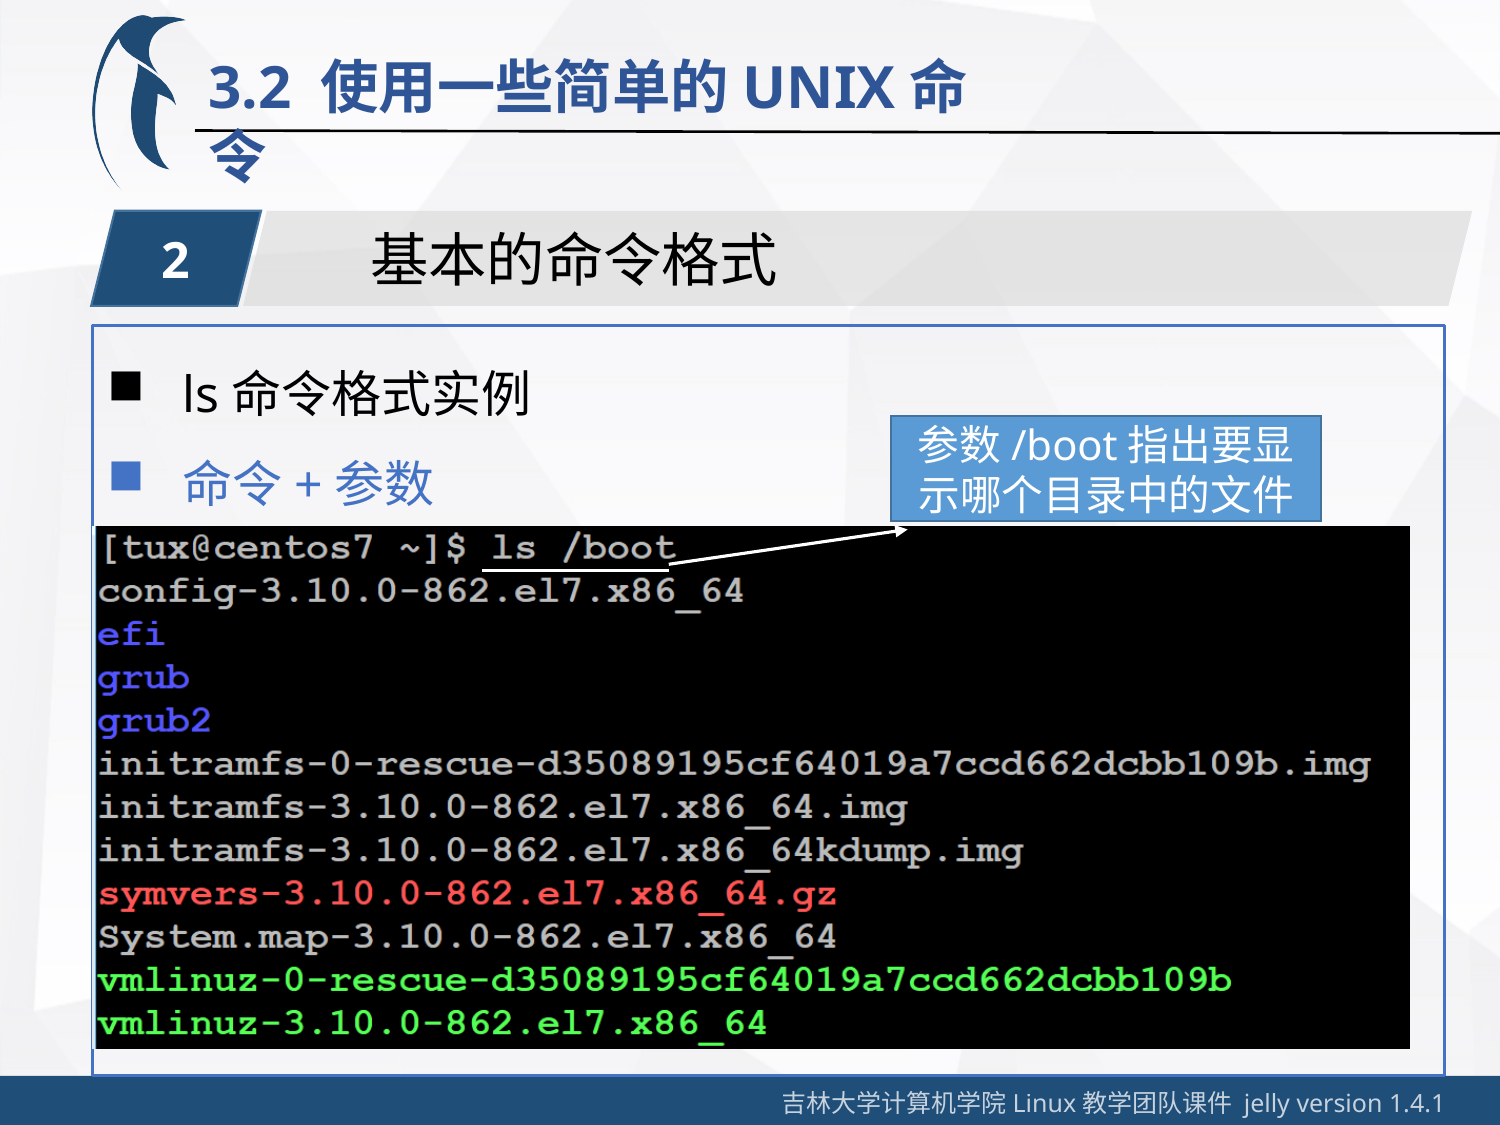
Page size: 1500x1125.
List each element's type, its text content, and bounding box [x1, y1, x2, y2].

text_box 基本的命令格式 [241, 209, 1474, 307]
text_box 参数/boot指出要显示哪个目录中的文件 [890, 415, 1322, 522]
text_box ls命令格式实例 命令+参数 [92, 325, 1445, 1076]
text_box 3.2 使用一些简单的UNIX命令 [193, 42, 1026, 198]
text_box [668, 529, 908, 565]
picture [0, 0, 1500, 1075]
text_box 2 [89, 209, 263, 307]
